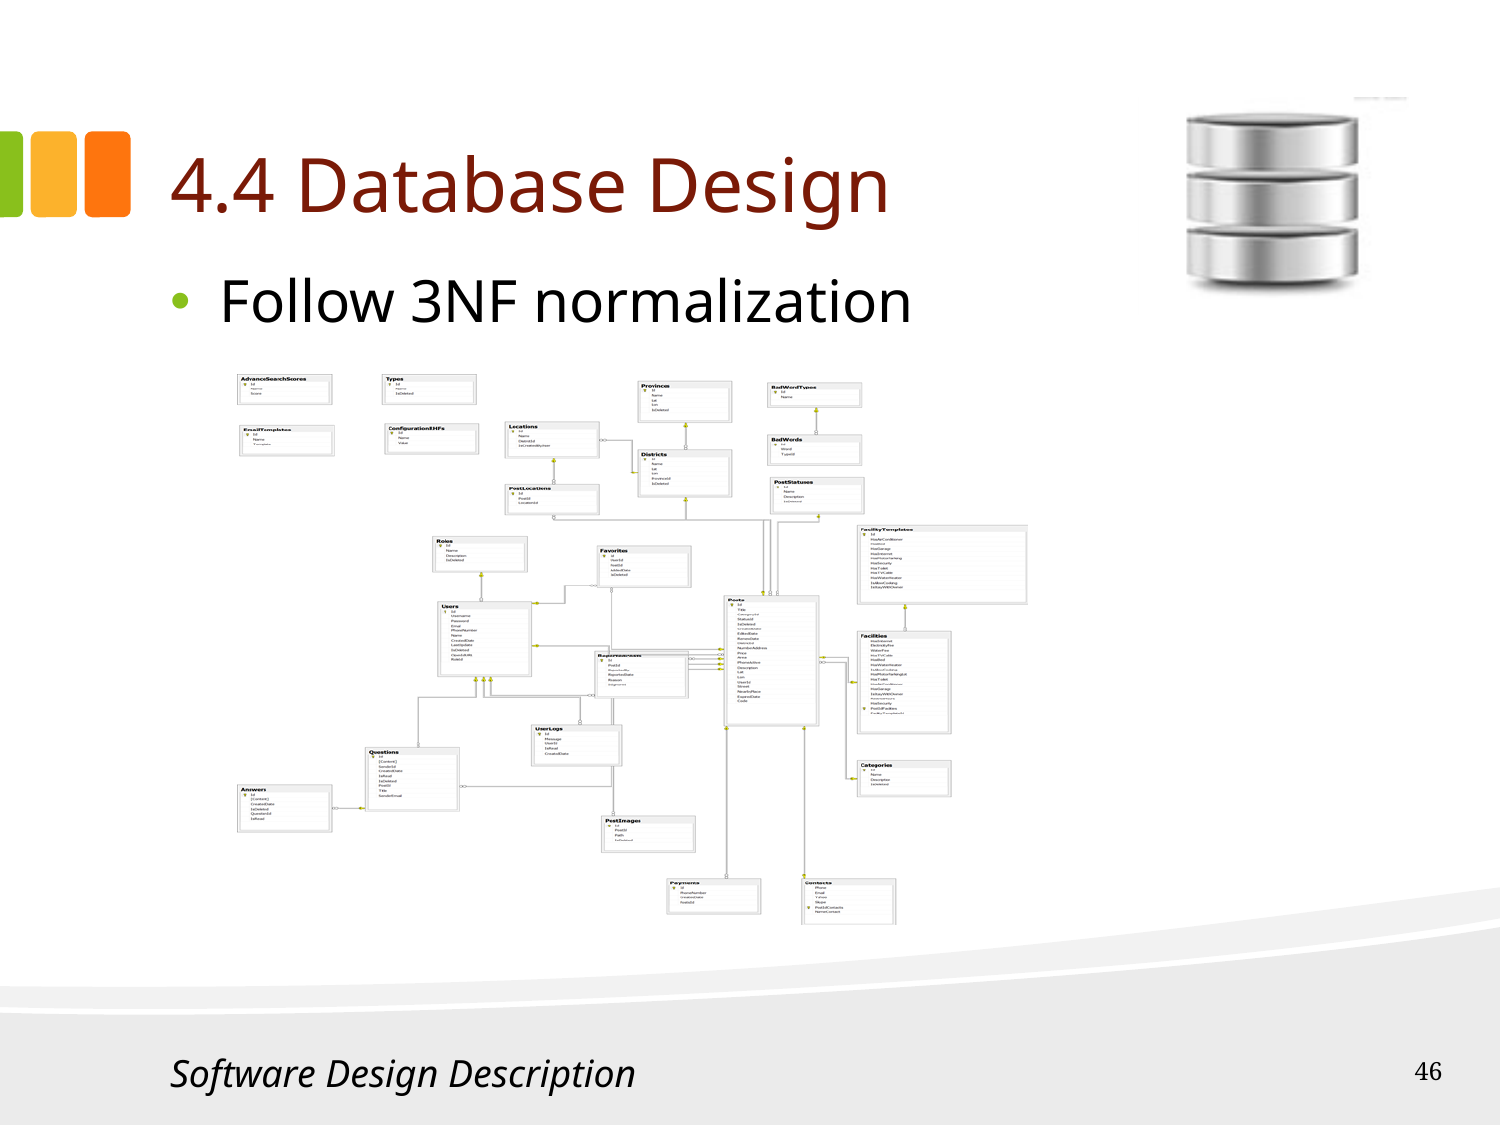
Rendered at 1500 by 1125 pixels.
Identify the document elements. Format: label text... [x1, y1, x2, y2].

footer Software Design Description [150, 1057, 1313, 1088]
title 4.4 Database Design [150, 24, 1500, 238]
picture [1137, 97, 1409, 315]
slide_number 46 [1362, 1057, 1463, 1088]
picture [237, 374, 1029, 926]
list Follow 3NF normalization [150, 262, 1350, 1013]
